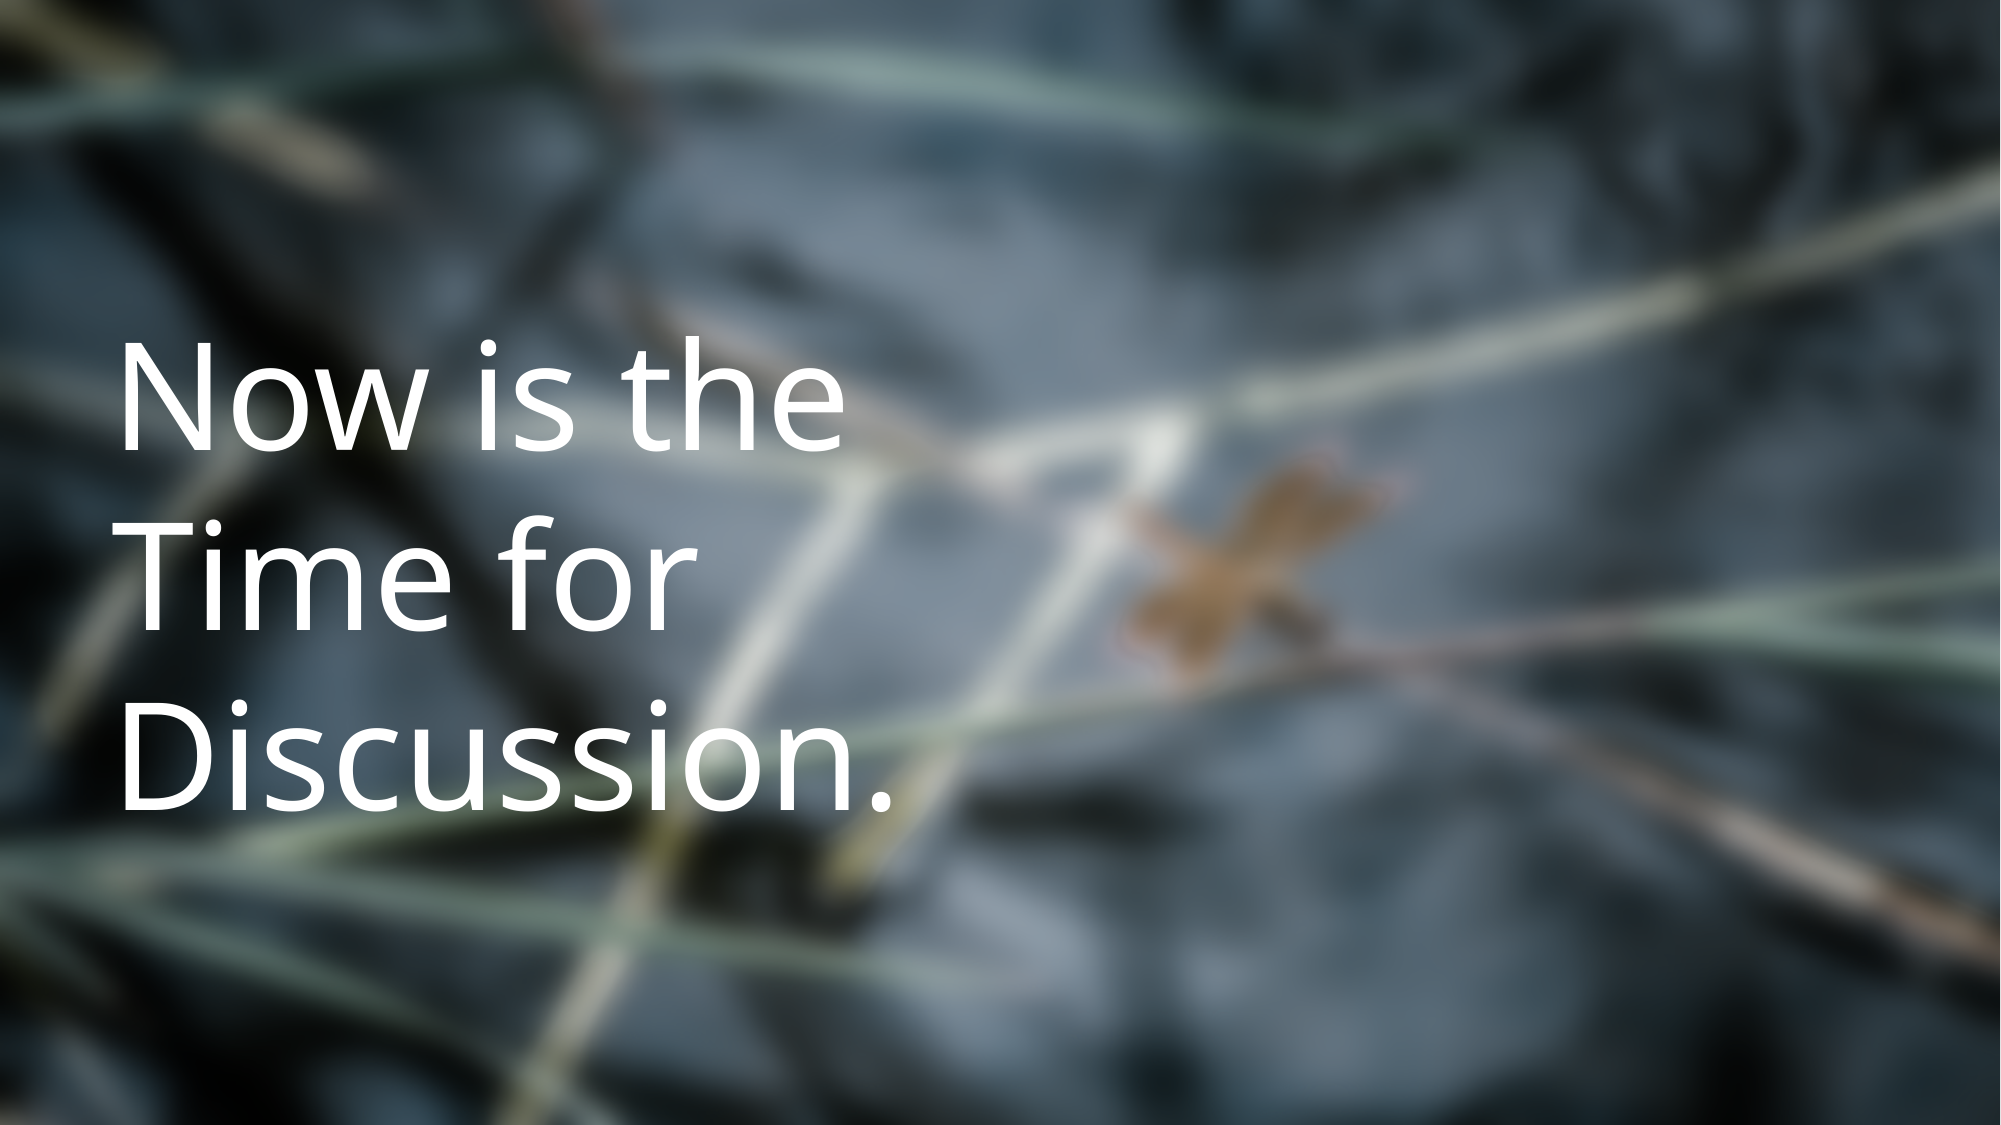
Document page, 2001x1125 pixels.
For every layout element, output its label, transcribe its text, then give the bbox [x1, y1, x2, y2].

picture [0, 0, 2001, 1125]
text_box Now is the Time for Discussion. [96, 293, 1123, 848]
